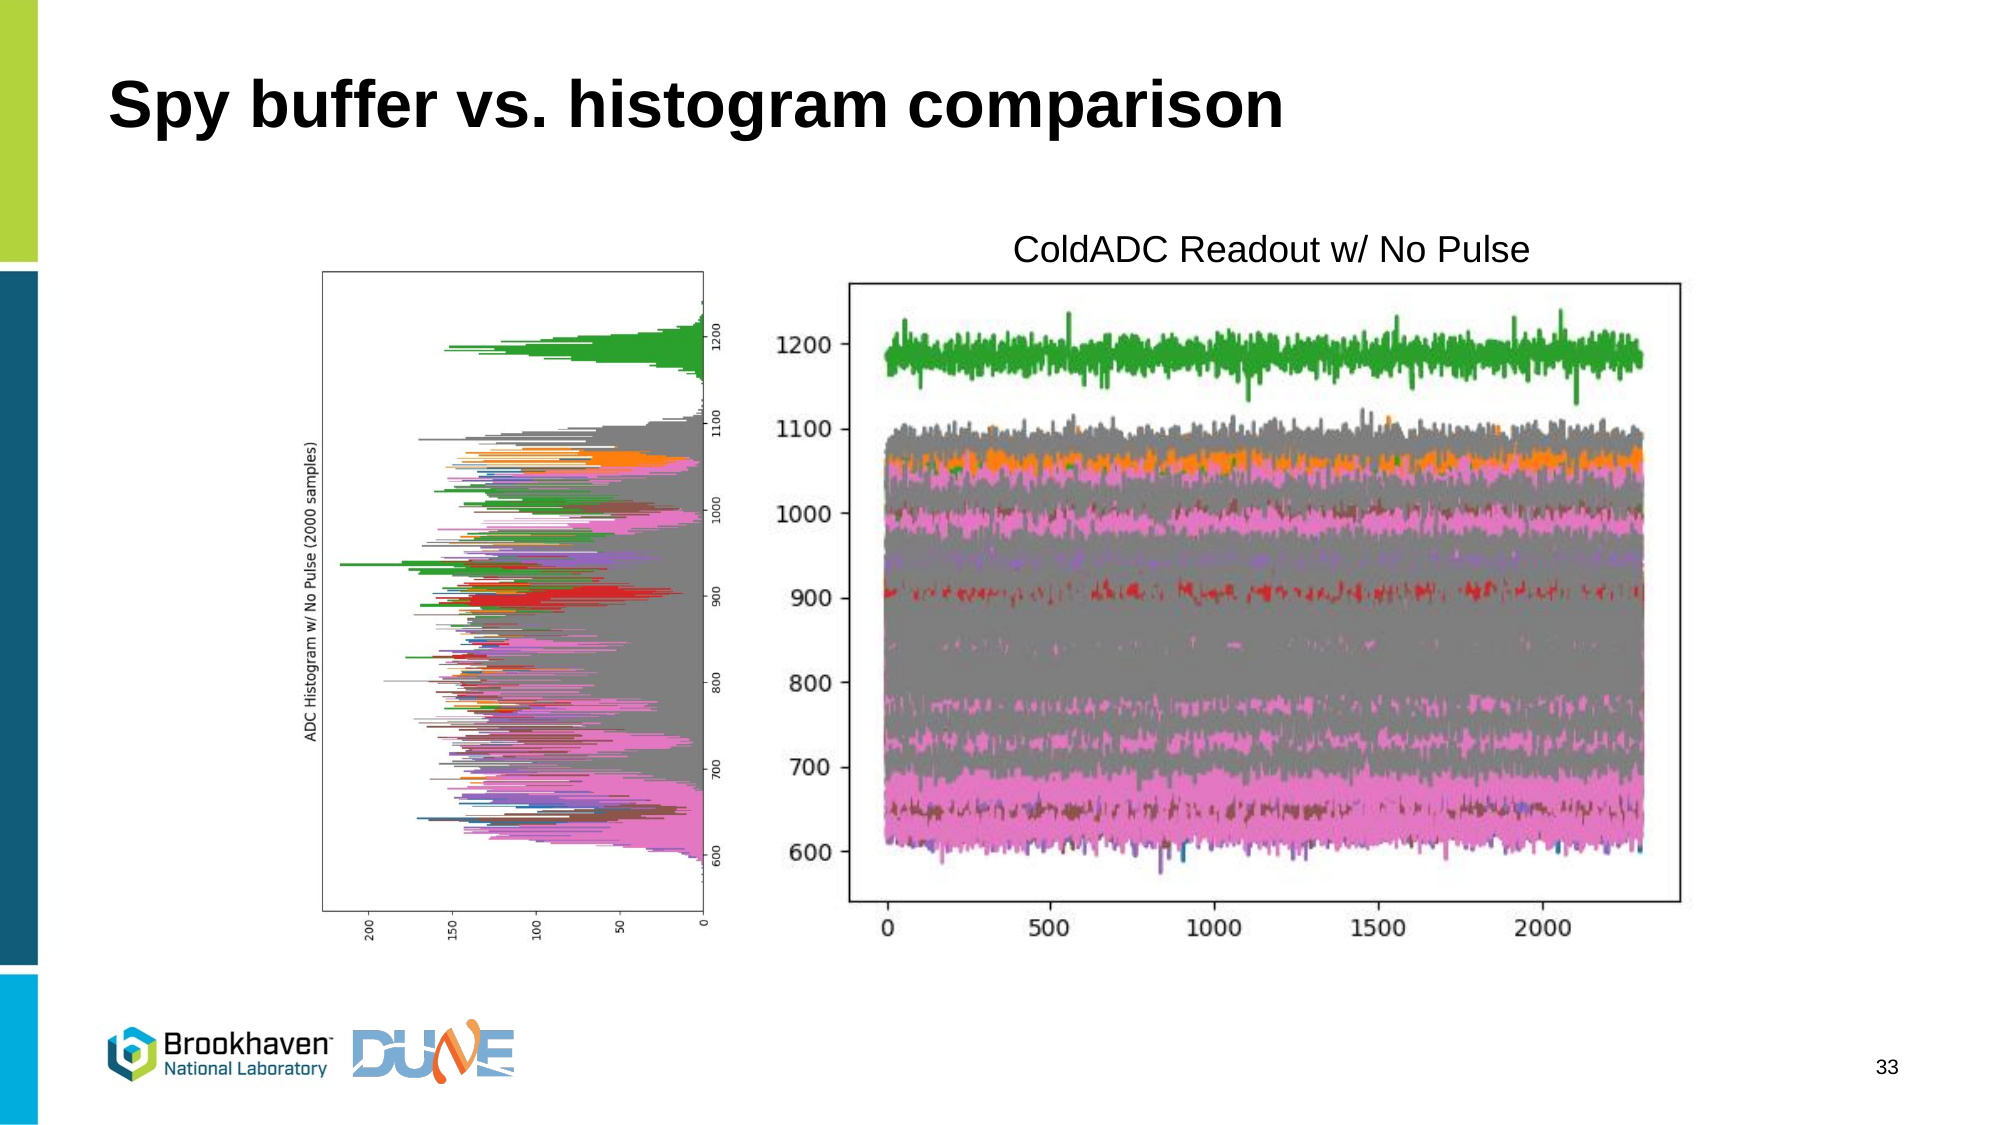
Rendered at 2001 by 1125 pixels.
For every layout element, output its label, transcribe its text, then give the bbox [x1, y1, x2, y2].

picture [0, 0, 2001, 1125]
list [715, 186, 1787, 990]
slide_number 33 [1835, 1036, 1907, 1097]
title Spy buffer vs. histogram comparison [93, 59, 1907, 152]
